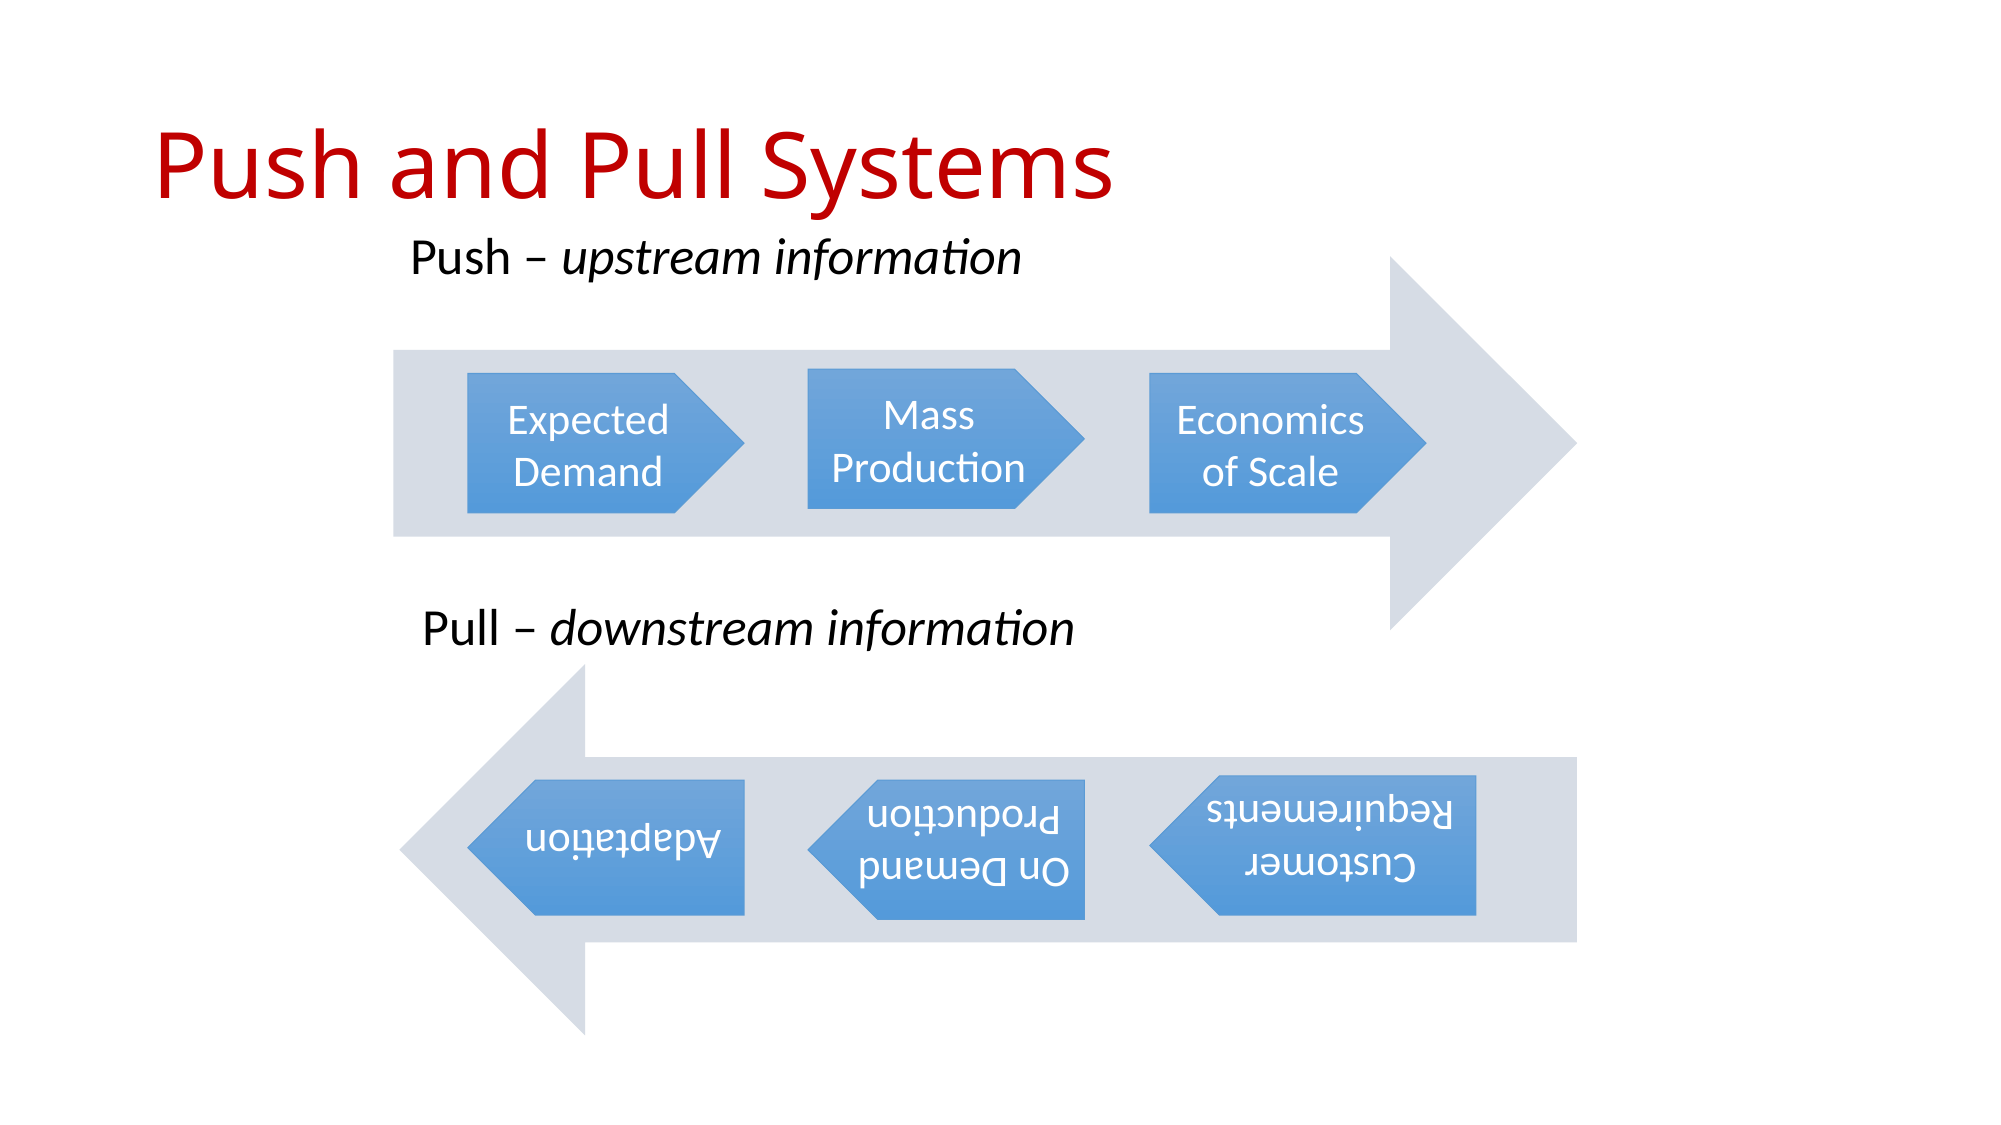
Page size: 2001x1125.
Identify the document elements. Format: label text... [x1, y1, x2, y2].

text_box Adaptation [467, 779, 745, 916]
text_box Mass Production [807, 368, 1086, 509]
text_box On Demand Production [807, 779, 1085, 920]
text_box Pull – downstream information [407, 586, 1313, 666]
list Push – upstream information [395, 221, 1246, 327]
text_box Expected Demand [467, 372, 745, 514]
title Push and Pull Systems [137, 59, 1863, 278]
text_box [393, 278, 1578, 631]
text_box Economics of Scale [1149, 372, 1427, 514]
text_box [399, 666, 1577, 1036]
text_box Customer Requirements [1149, 775, 1477, 916]
